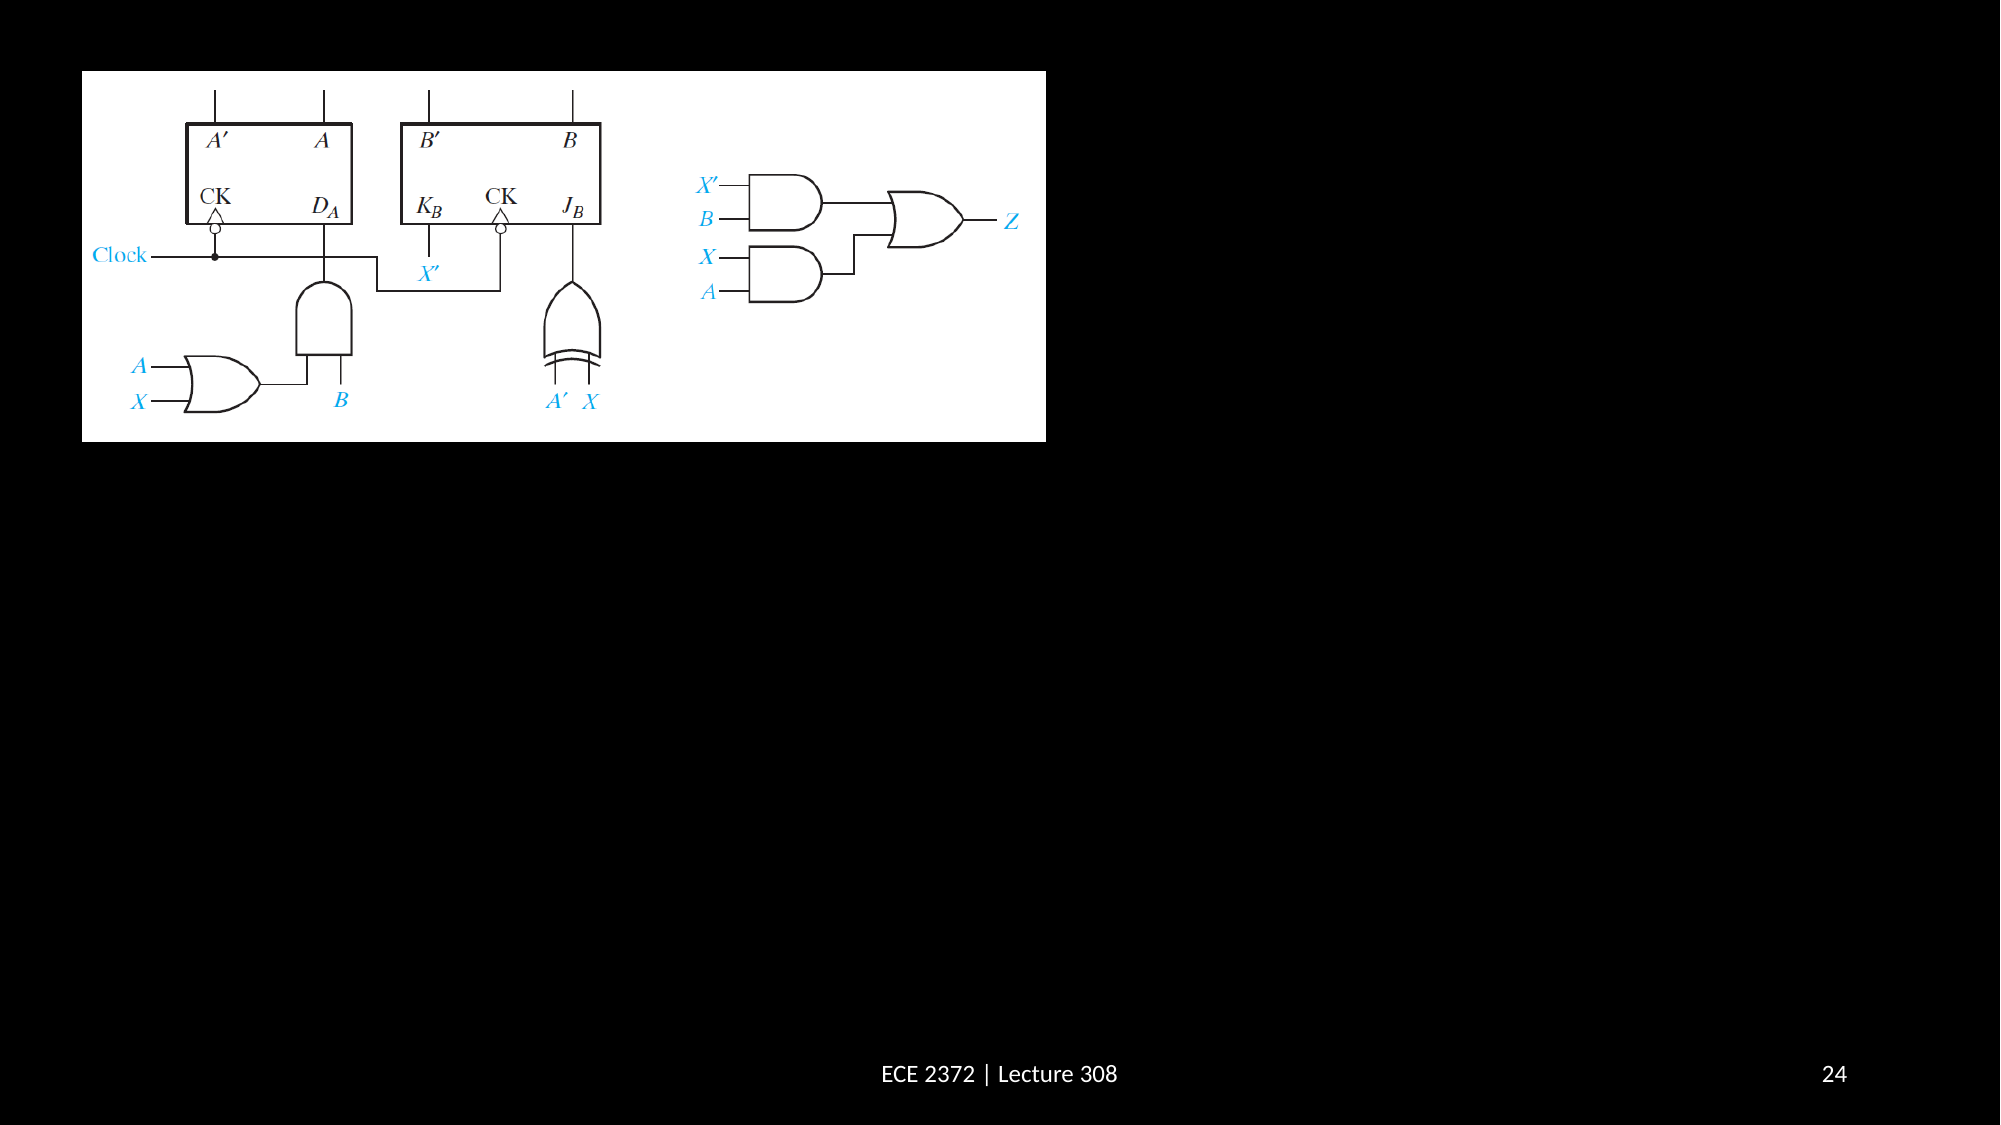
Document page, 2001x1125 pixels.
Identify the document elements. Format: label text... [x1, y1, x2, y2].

footer ECE 2372 | Lecture 308 [662, 1042, 1338, 1103]
picture [82, 71, 1046, 442]
slide_number 24 [1412, 1042, 1863, 1103]
